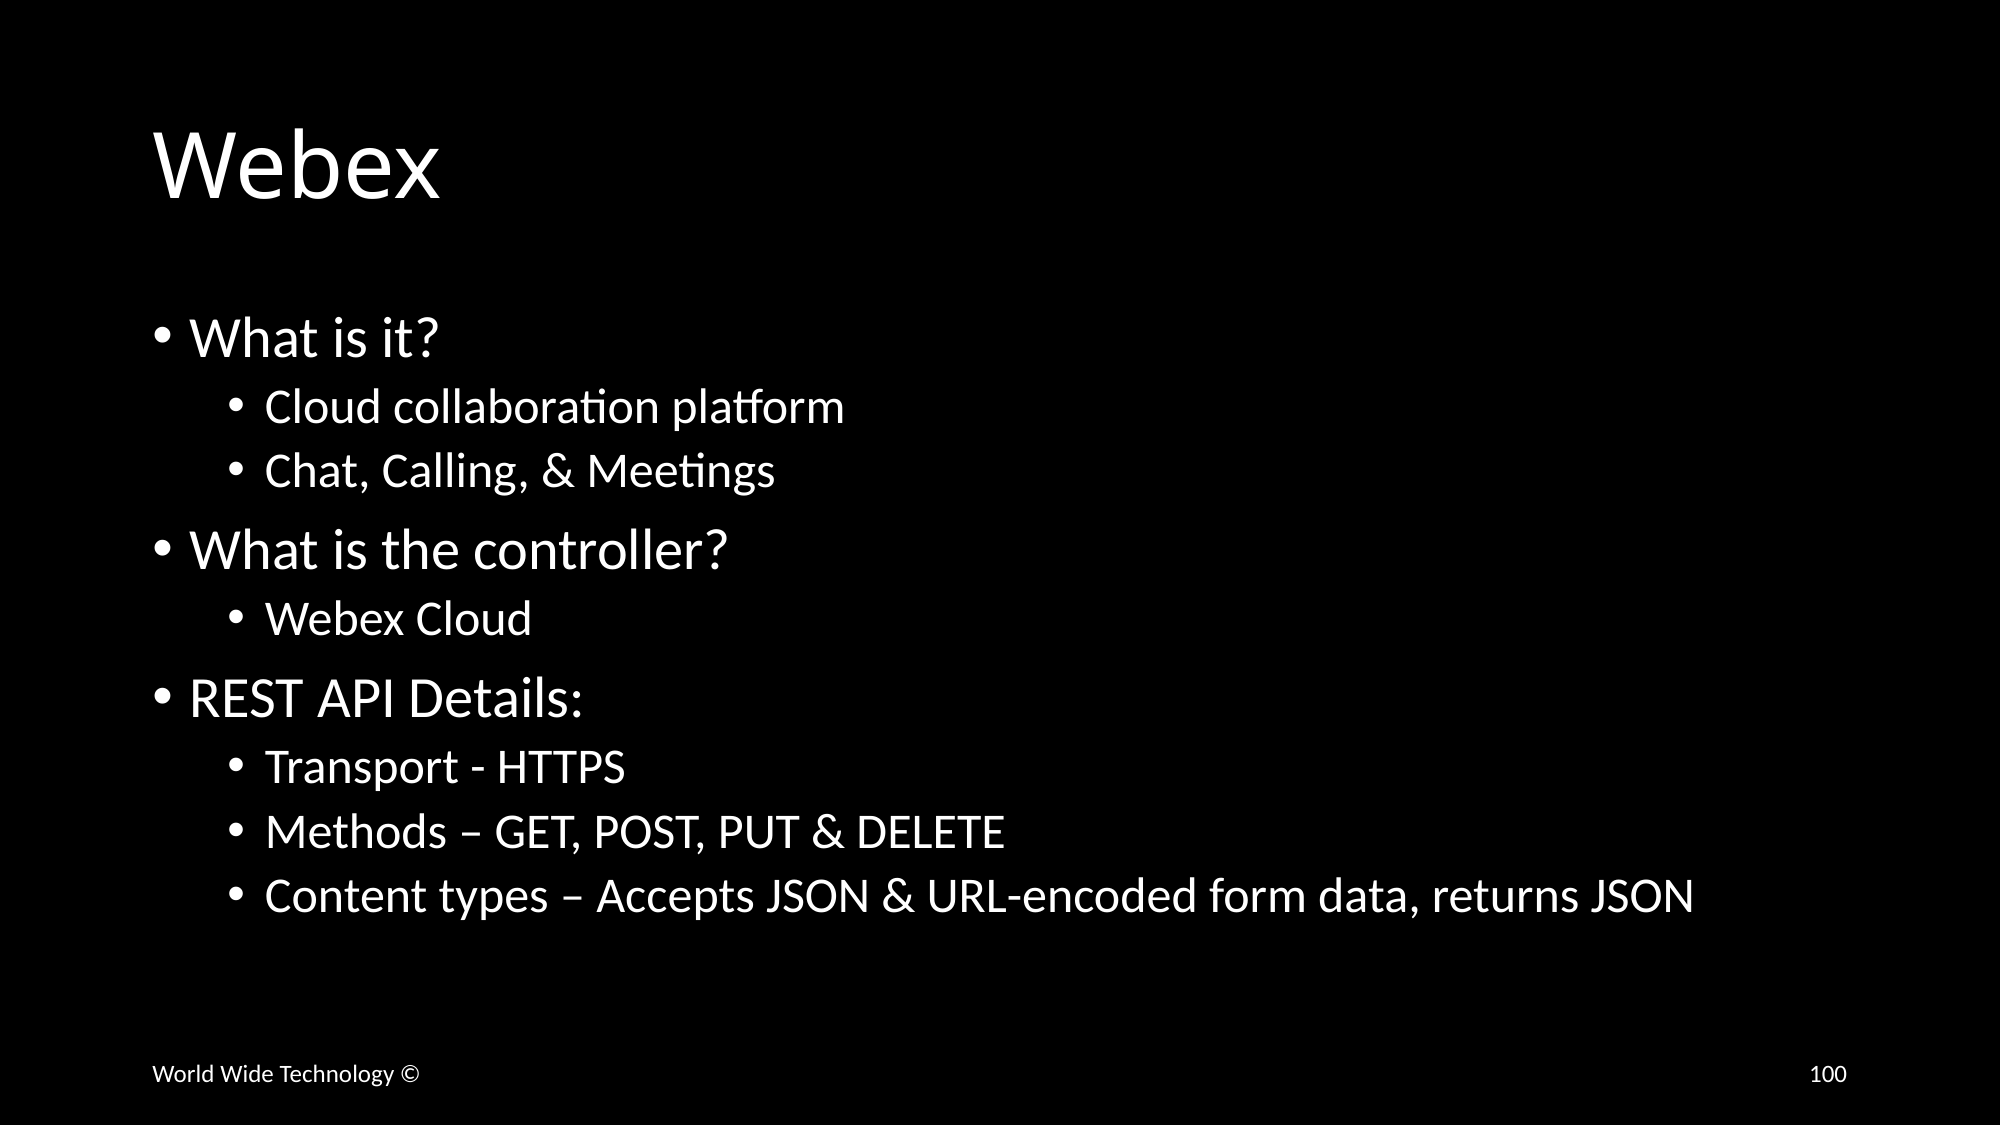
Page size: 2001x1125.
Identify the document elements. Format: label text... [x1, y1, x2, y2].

slide_number World Wide Technology © [137, 1042, 588, 1103]
slide_number 100 [1412, 1042, 1863, 1103]
list What is it? Cloud collaboration platform Chat, Calling, & Meetings What is the controller? Webex Cloud REST API Details: Transport - HTTPS Methods – GET, POST, PUT & DELETE Content types – Accepts JSON & URL-encoded form data, returns JSON [137, 299, 1963, 1014]
title Webex [137, 59, 1863, 278]
